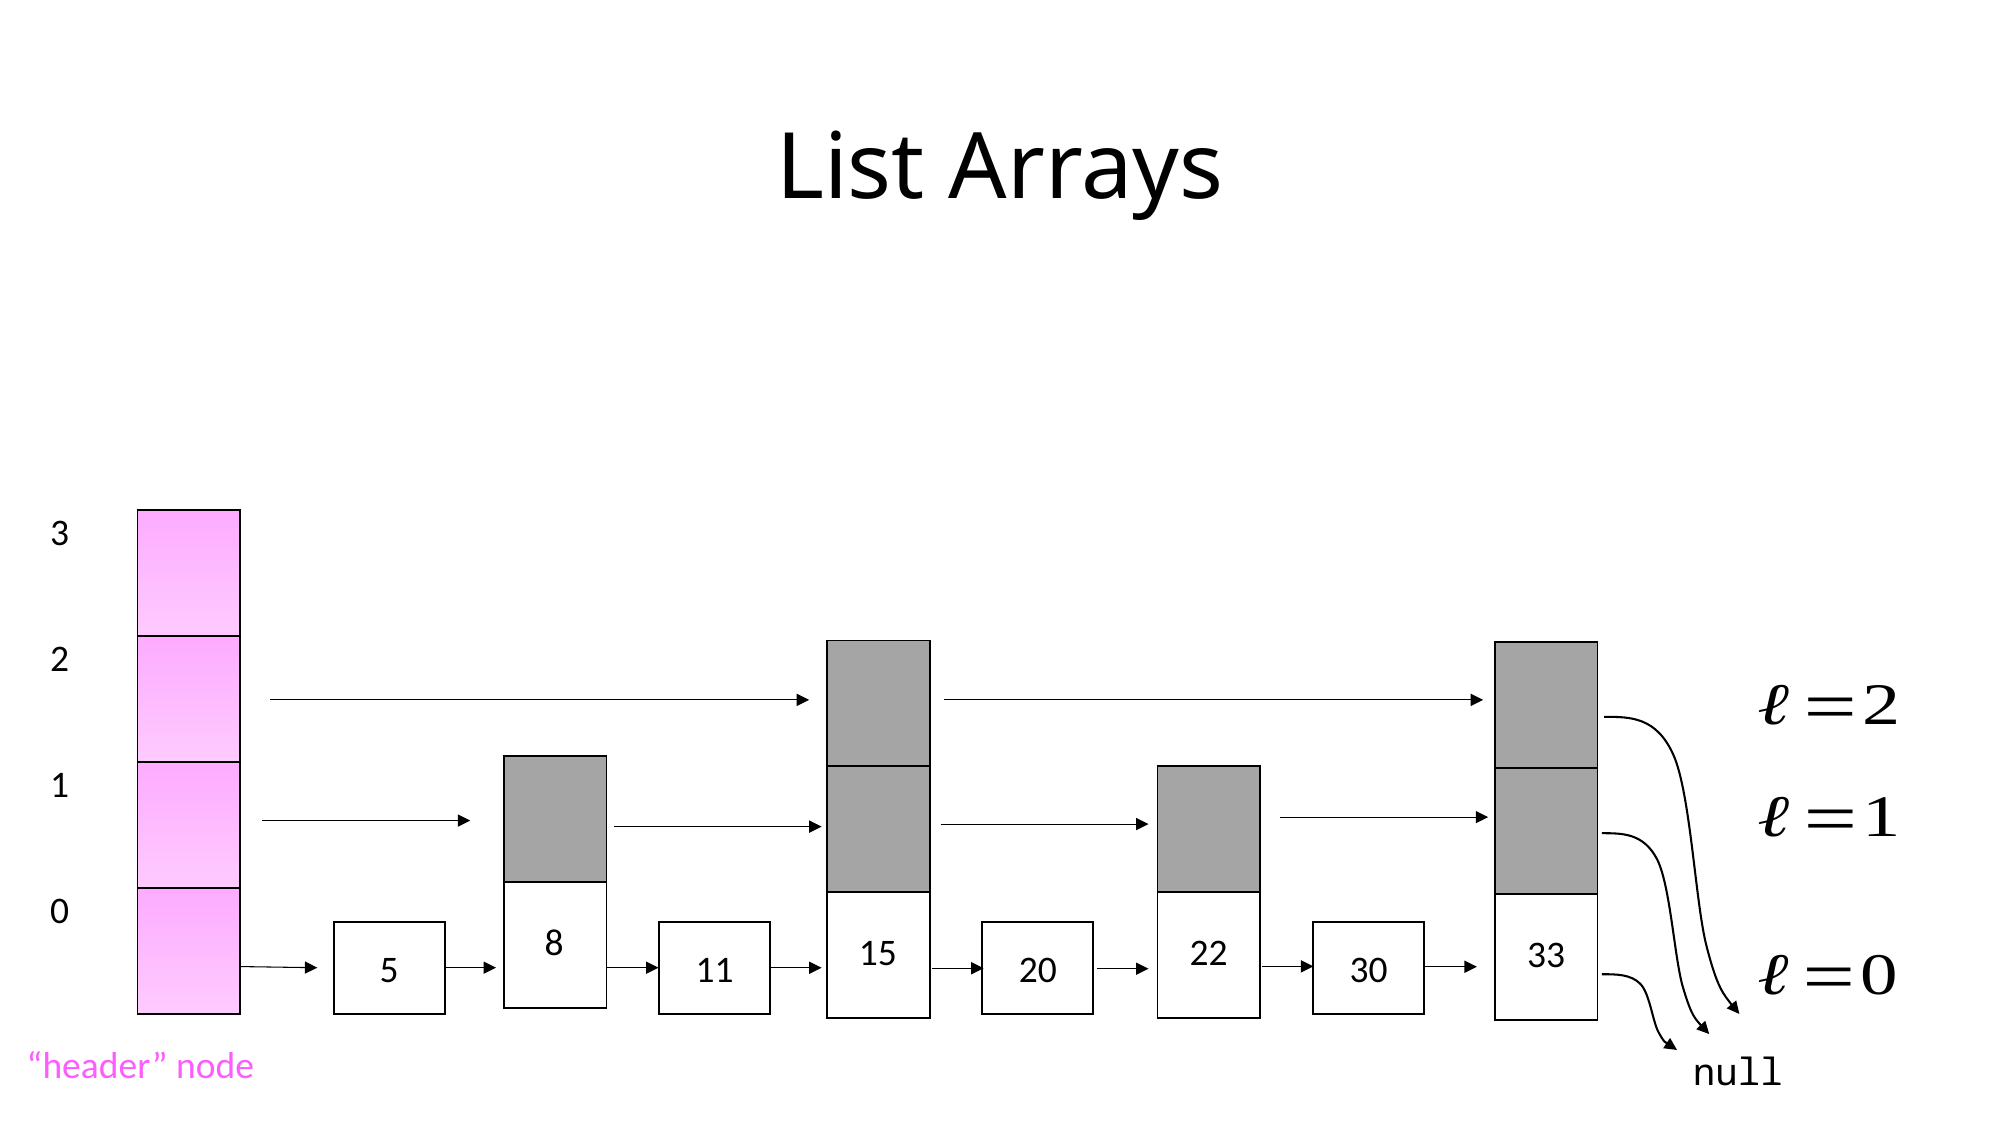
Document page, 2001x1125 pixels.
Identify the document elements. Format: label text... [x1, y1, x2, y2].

text_box [1601, 832, 1710, 1035]
table_cell 2 [35, 636, 137, 762]
text_box 11 [658, 921, 771, 1015]
table_header [138, 511, 239, 635]
table_cell [828, 767, 929, 891]
table_cell 0 [35, 888, 137, 1014]
text_box “header” node [11, 1034, 284, 1094]
text_box null [1678, 1040, 1801, 1100]
table_cell 8 [505, 883, 606, 1007]
table_header [1158, 767, 1259, 891]
table_cell [138, 763, 239, 887]
table_cell [138, 637, 239, 761]
table_header [1496, 643, 1597, 767]
table_cell [138, 889, 239, 1013]
table_header [505, 757, 606, 881]
table_cell 33 [1496, 895, 1597, 1019]
text_box [1604, 715, 1740, 1014]
table_header [828, 641, 929, 765]
title List Arrays [137, 59, 1863, 278]
table_cell 15 [828, 893, 929, 1017]
text_box 20 [981, 921, 1094, 1015]
table_cell [1496, 769, 1597, 893]
text_box 30 [1312, 921, 1425, 1015]
table_cell 1 [35, 762, 137, 888]
table_header 3 [35, 510, 137, 636]
table_cell 22 [1158, 893, 1259, 1017]
text_box [1601, 973, 1677, 1050]
text_box 5 [333, 921, 446, 1015]
